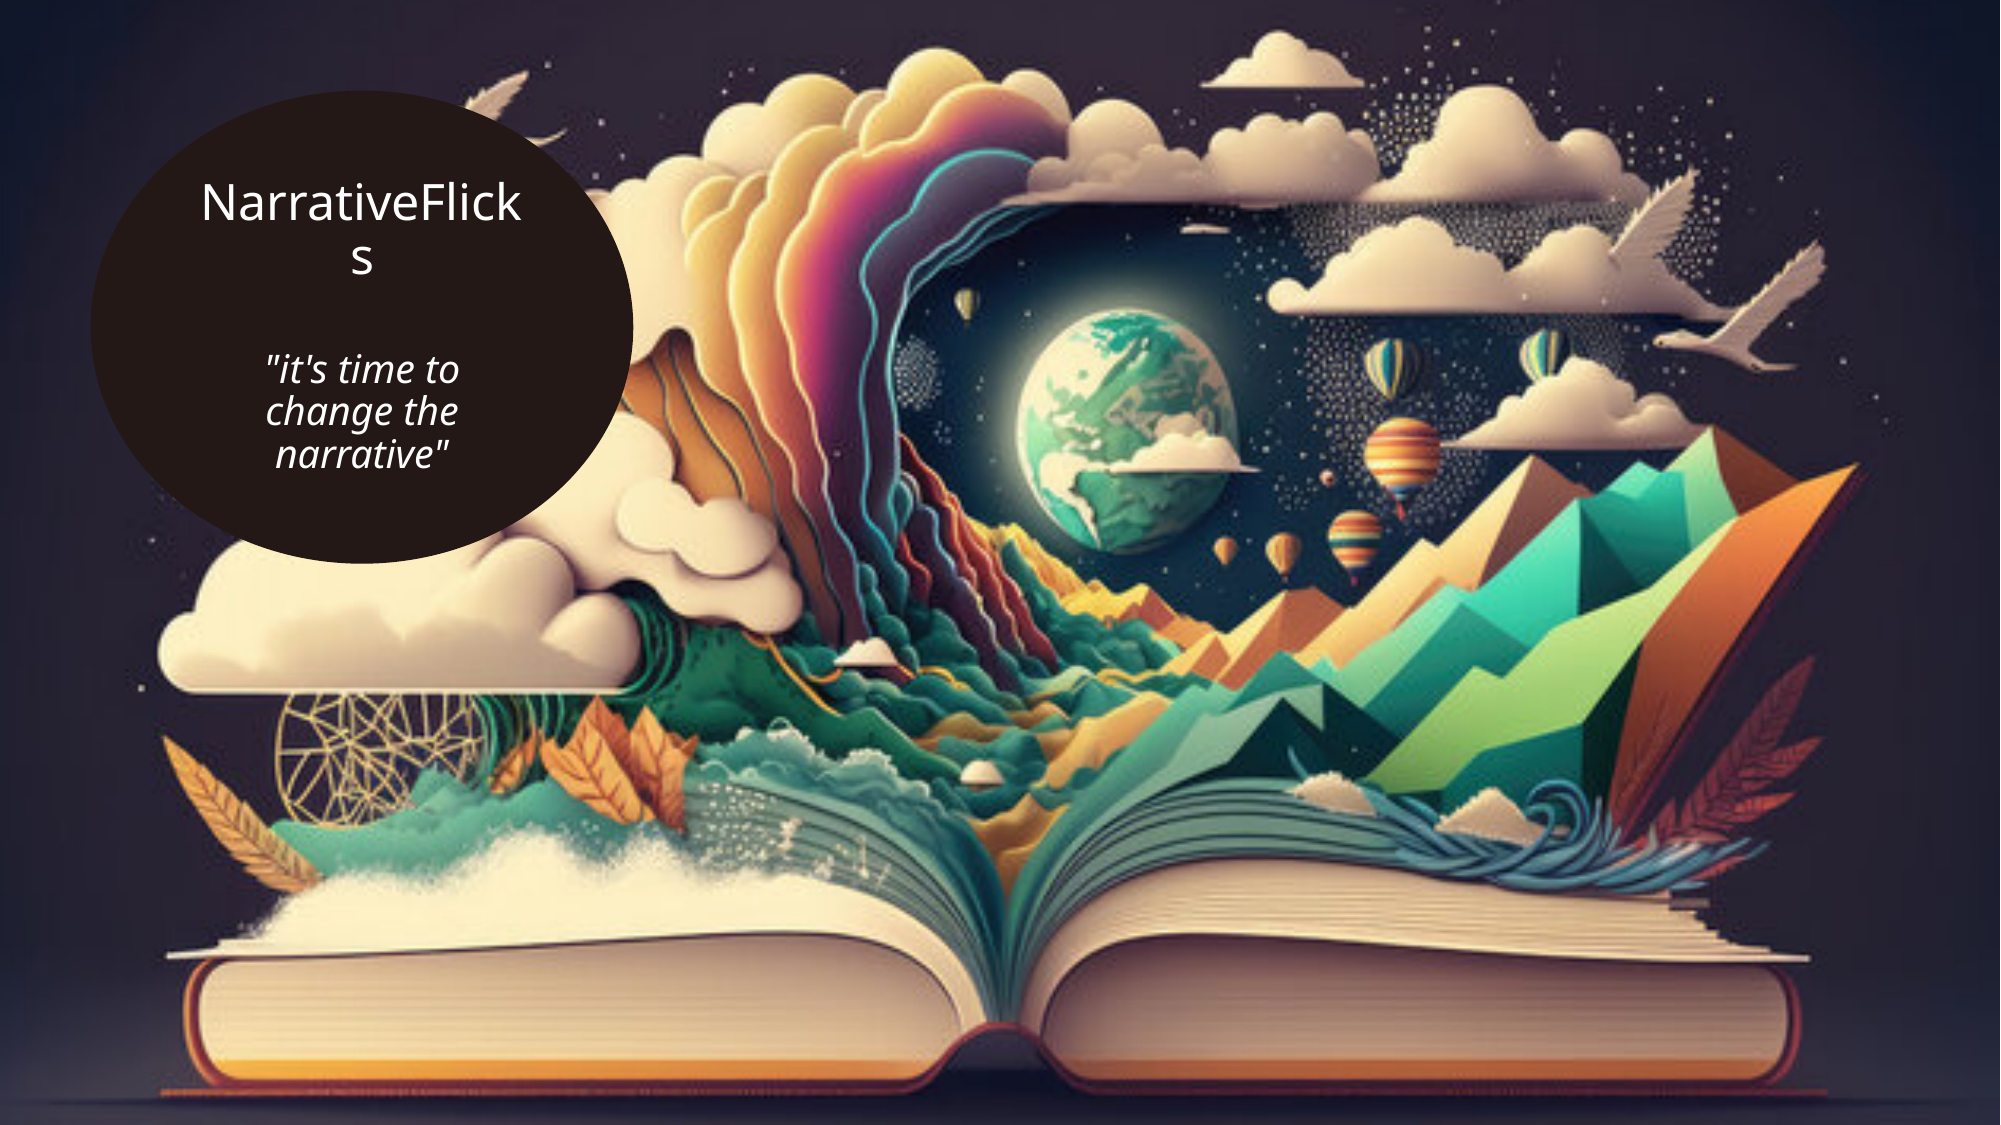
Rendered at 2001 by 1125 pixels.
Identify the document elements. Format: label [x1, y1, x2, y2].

list [0, 0, 2000, 1125]
